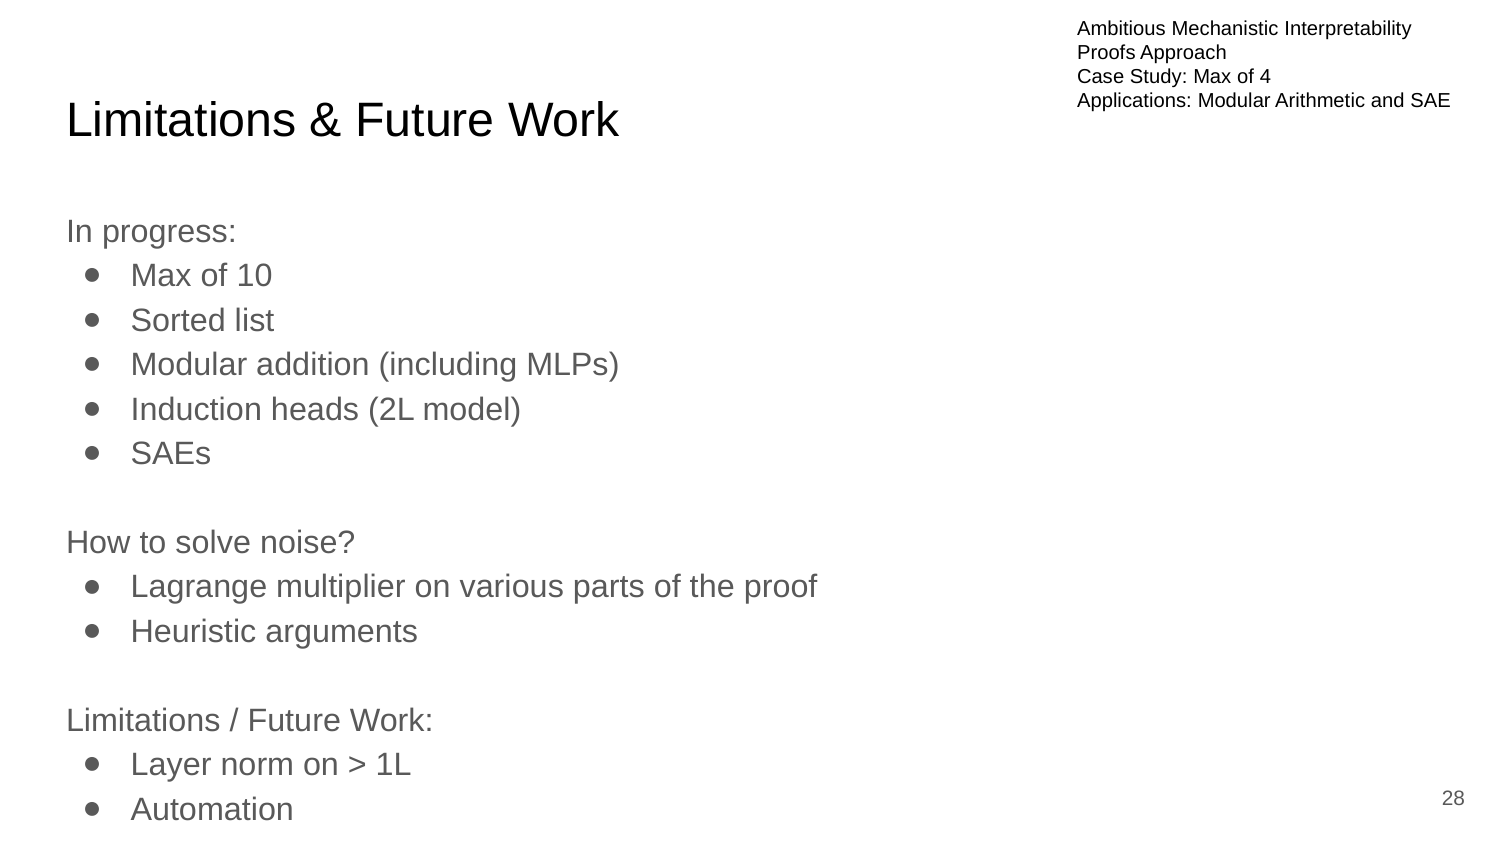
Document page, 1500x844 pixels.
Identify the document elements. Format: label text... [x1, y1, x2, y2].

list In progress: Max of 10 Sorted list Modular addition (including MLPs) Induction heads (2L model) SAEs How to solve noise? Lagrange multiplier on various parts of the proof Heuristic arguments Limitations / Future Work: Layer norm on > 1L Automation [51, 189, 1449, 844]
slide_number ‹#› [1389, 764, 1480, 830]
title Ambitious Mechanistic Interpretability Proofs Approach Case Study: Max of 4 Applications: Modular Arithmetic and SAE [1062, 0, 1500, 115]
title Limitations & Future Work [51, 72, 1449, 167]
